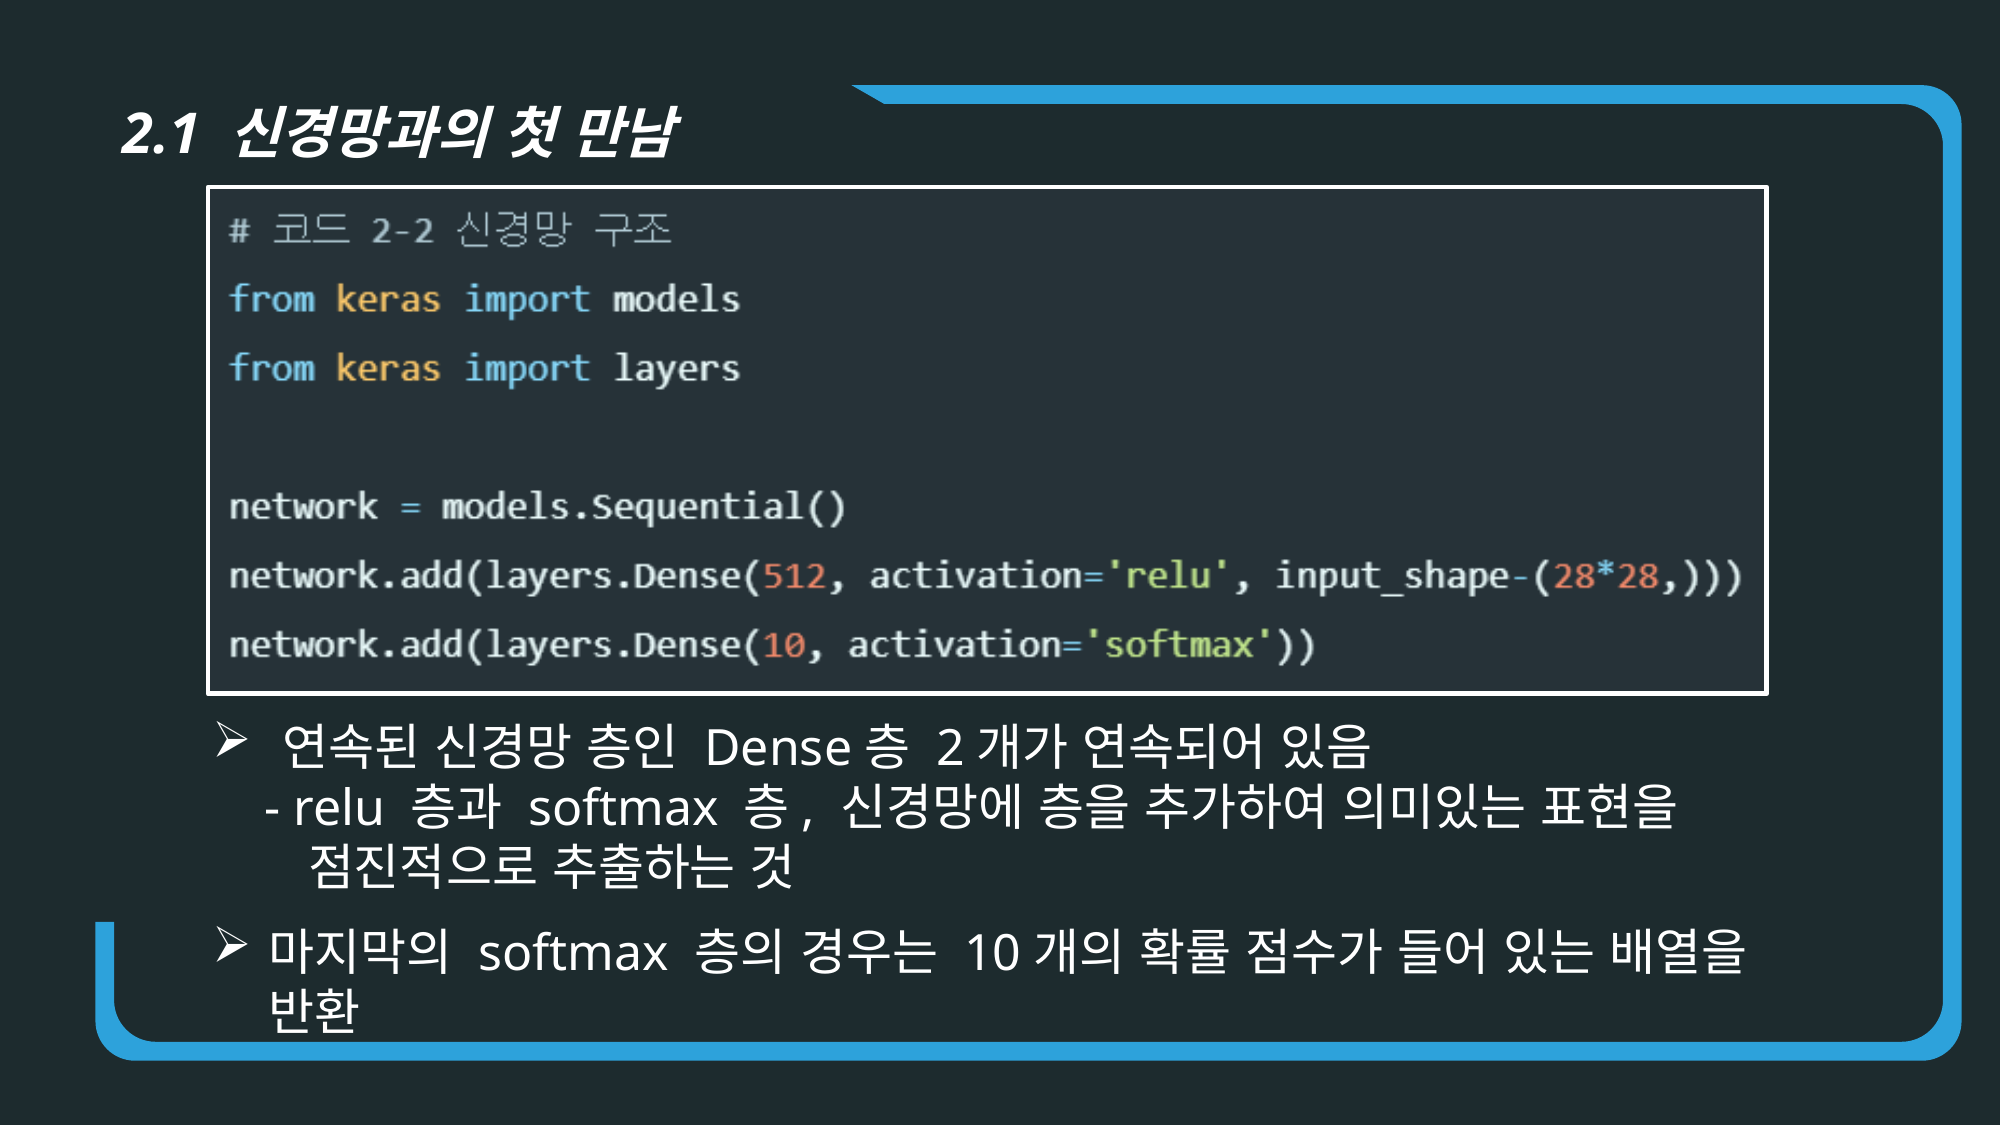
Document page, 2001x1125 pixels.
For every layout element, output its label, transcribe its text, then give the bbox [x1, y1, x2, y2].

picture [210, 189, 1765, 692]
text_box [94, 84, 1963, 1062]
text_box 2.1 신경망과의 첫 만남 [83, 56, 715, 173]
text_box 연속된 신경망 층인 Dense층 2개가 연속되어 있음 - relu 층과 softmax 층, 신경망에 층을 추가하여 의미있는 표현을 점진적으로 추출하는 것 마지막의 softmax 층의 경우는 10개의 확률 점수가 들어 있는 배열을 반환 [197, 708, 1803, 1048]
